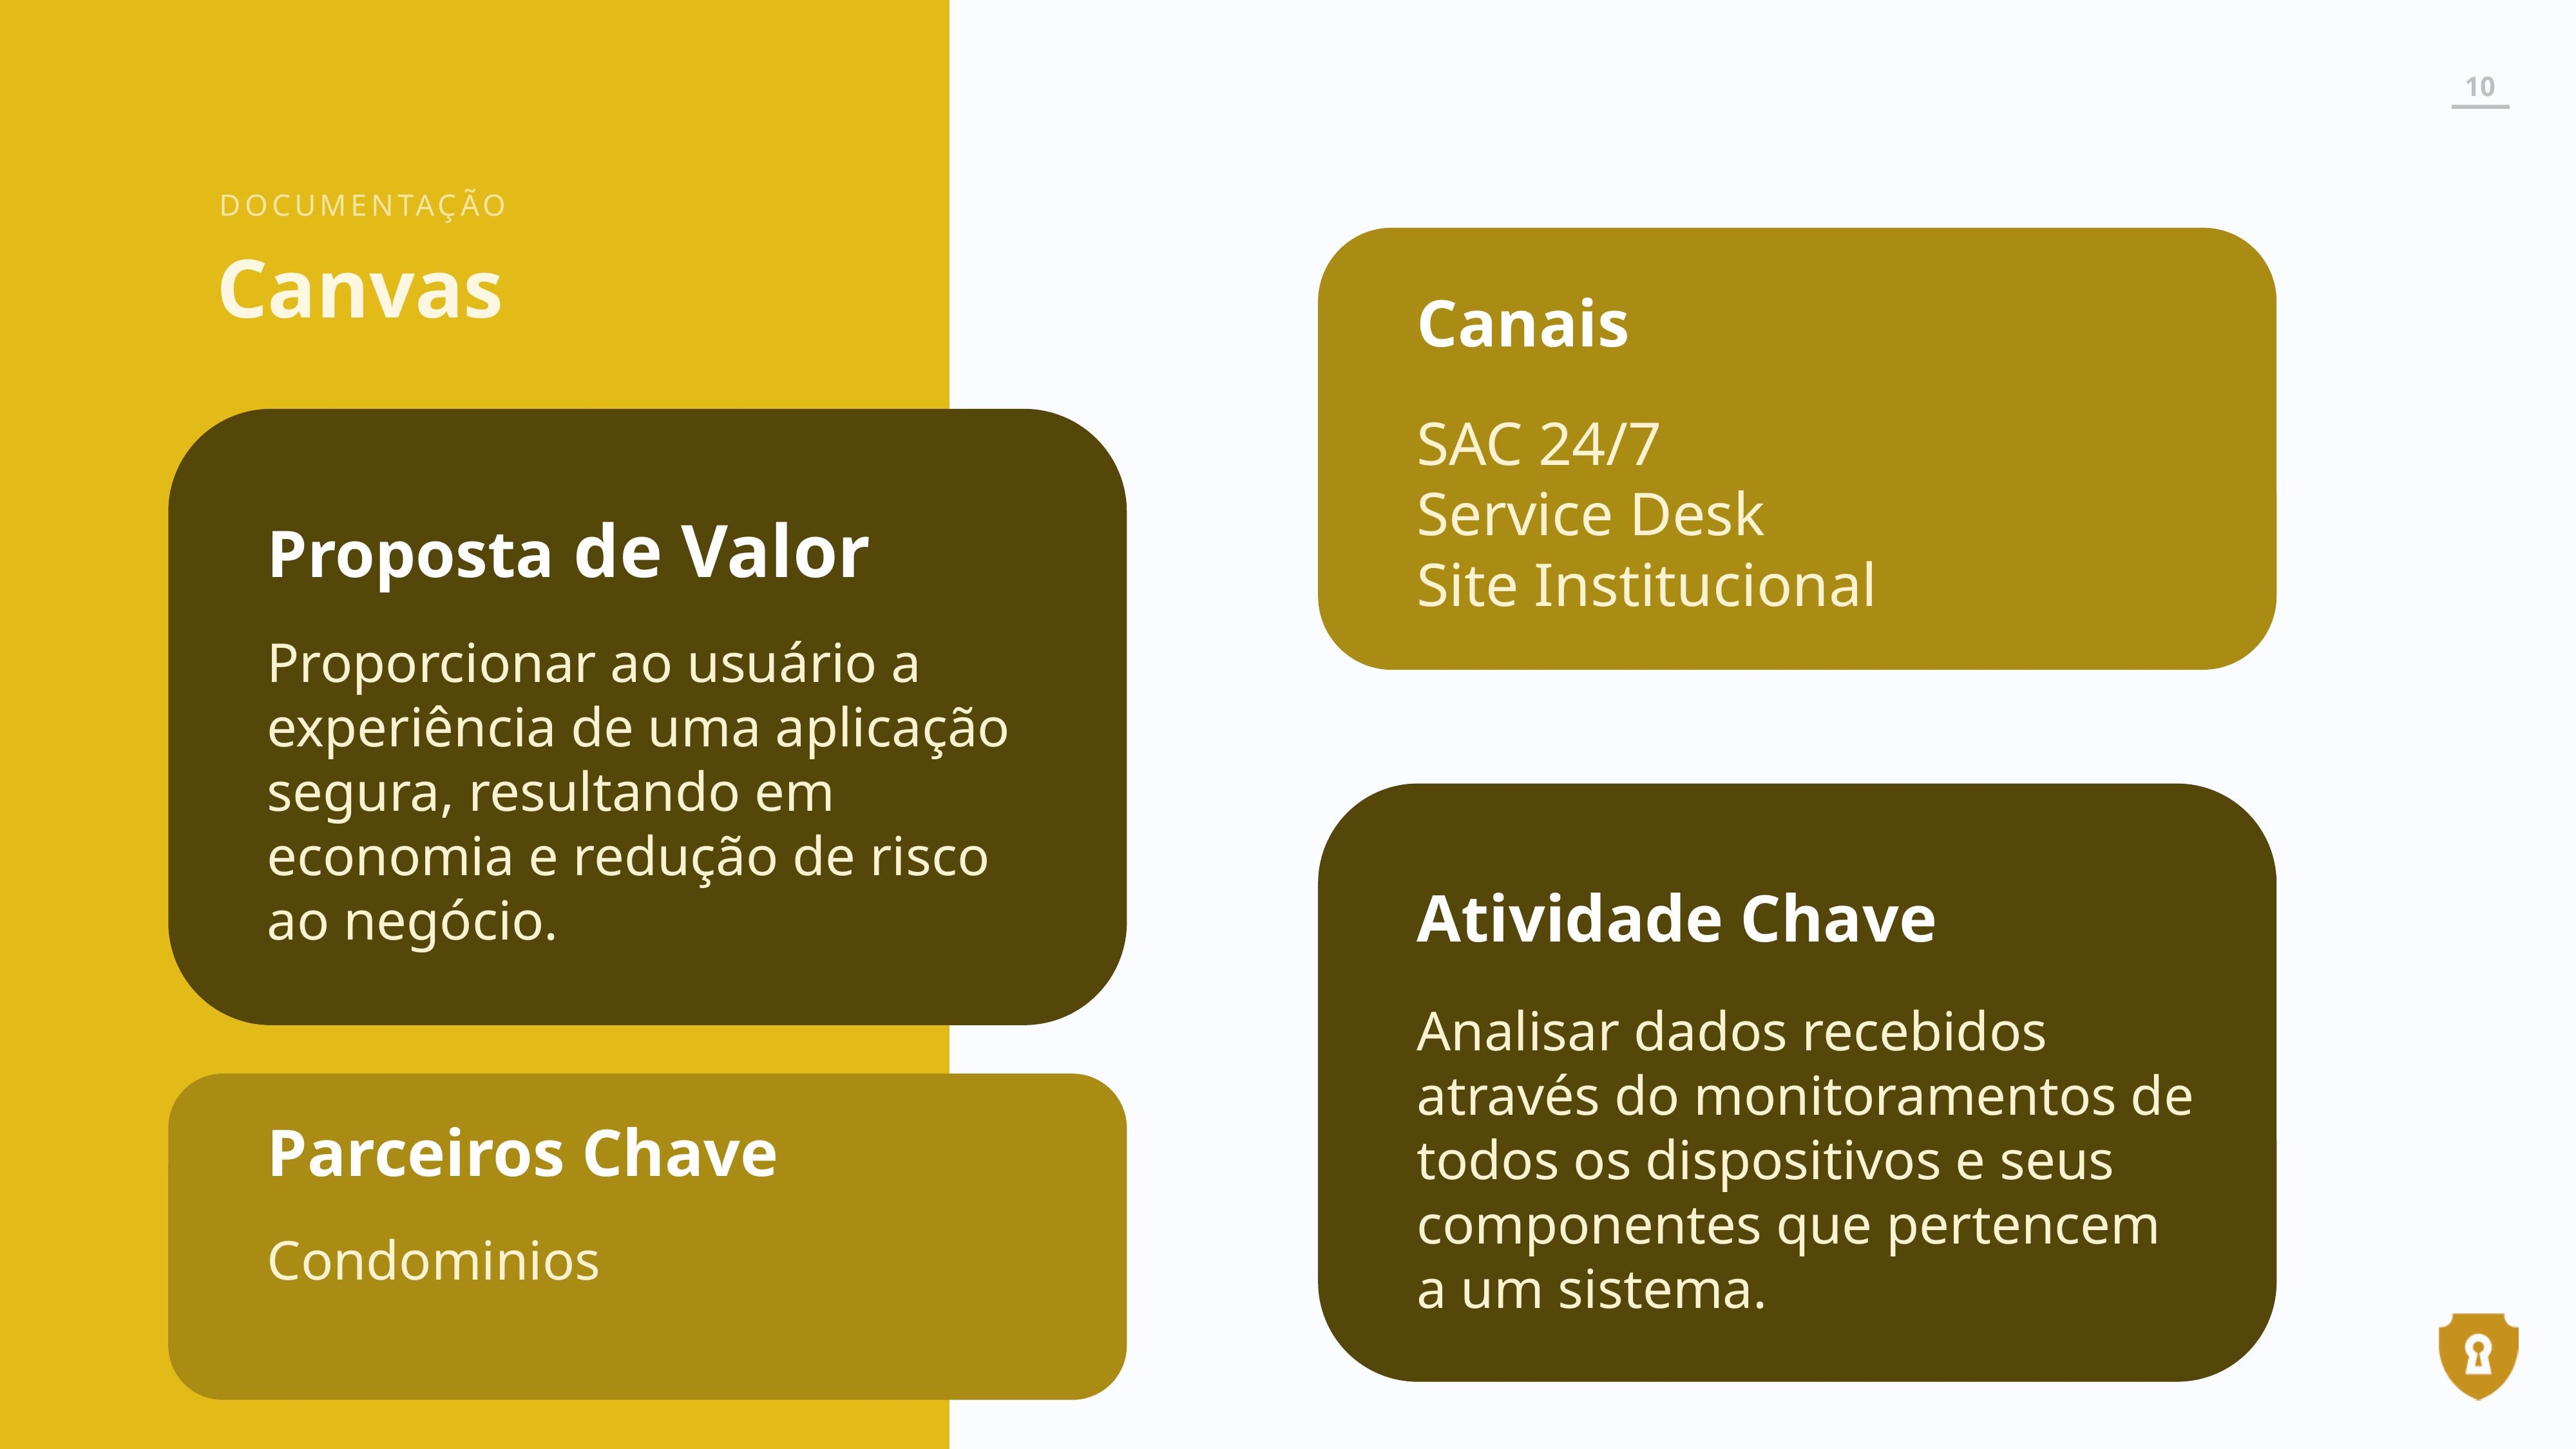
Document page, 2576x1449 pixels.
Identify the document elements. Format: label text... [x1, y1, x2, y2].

text_box Canvas [207, 232, 552, 339]
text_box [1317, 783, 2277, 1382]
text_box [167, 1073, 1127, 1400]
text_box DOCUMENTAÇÃO [209, 181, 421, 227]
text_box [0, 0, 951, 1449]
picture [2439, 1313, 2519, 1401]
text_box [1317, 227, 2277, 670]
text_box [167, 408, 1127, 1026]
